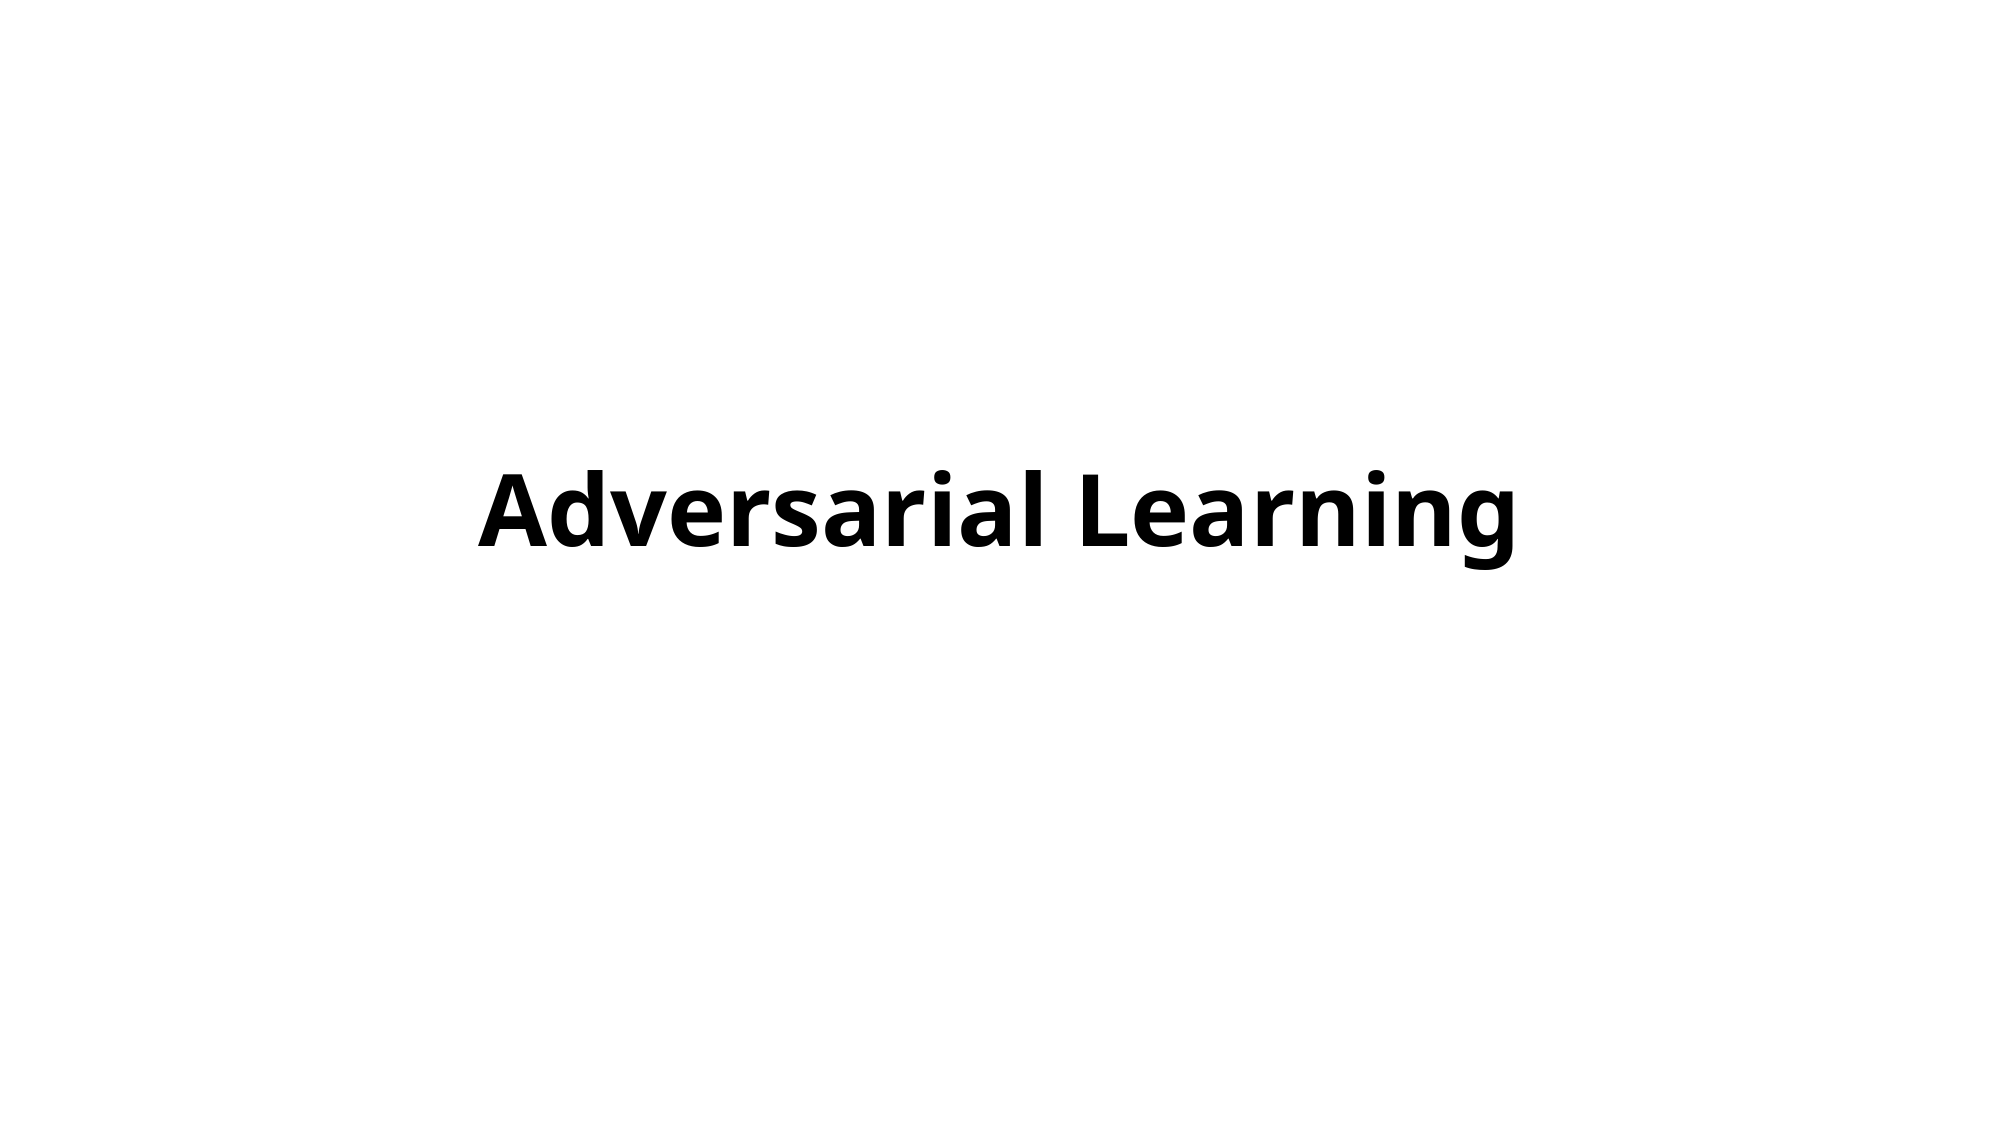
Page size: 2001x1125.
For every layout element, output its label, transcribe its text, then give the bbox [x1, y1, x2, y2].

title Adversarial Learning [249, 184, 1750, 576]
